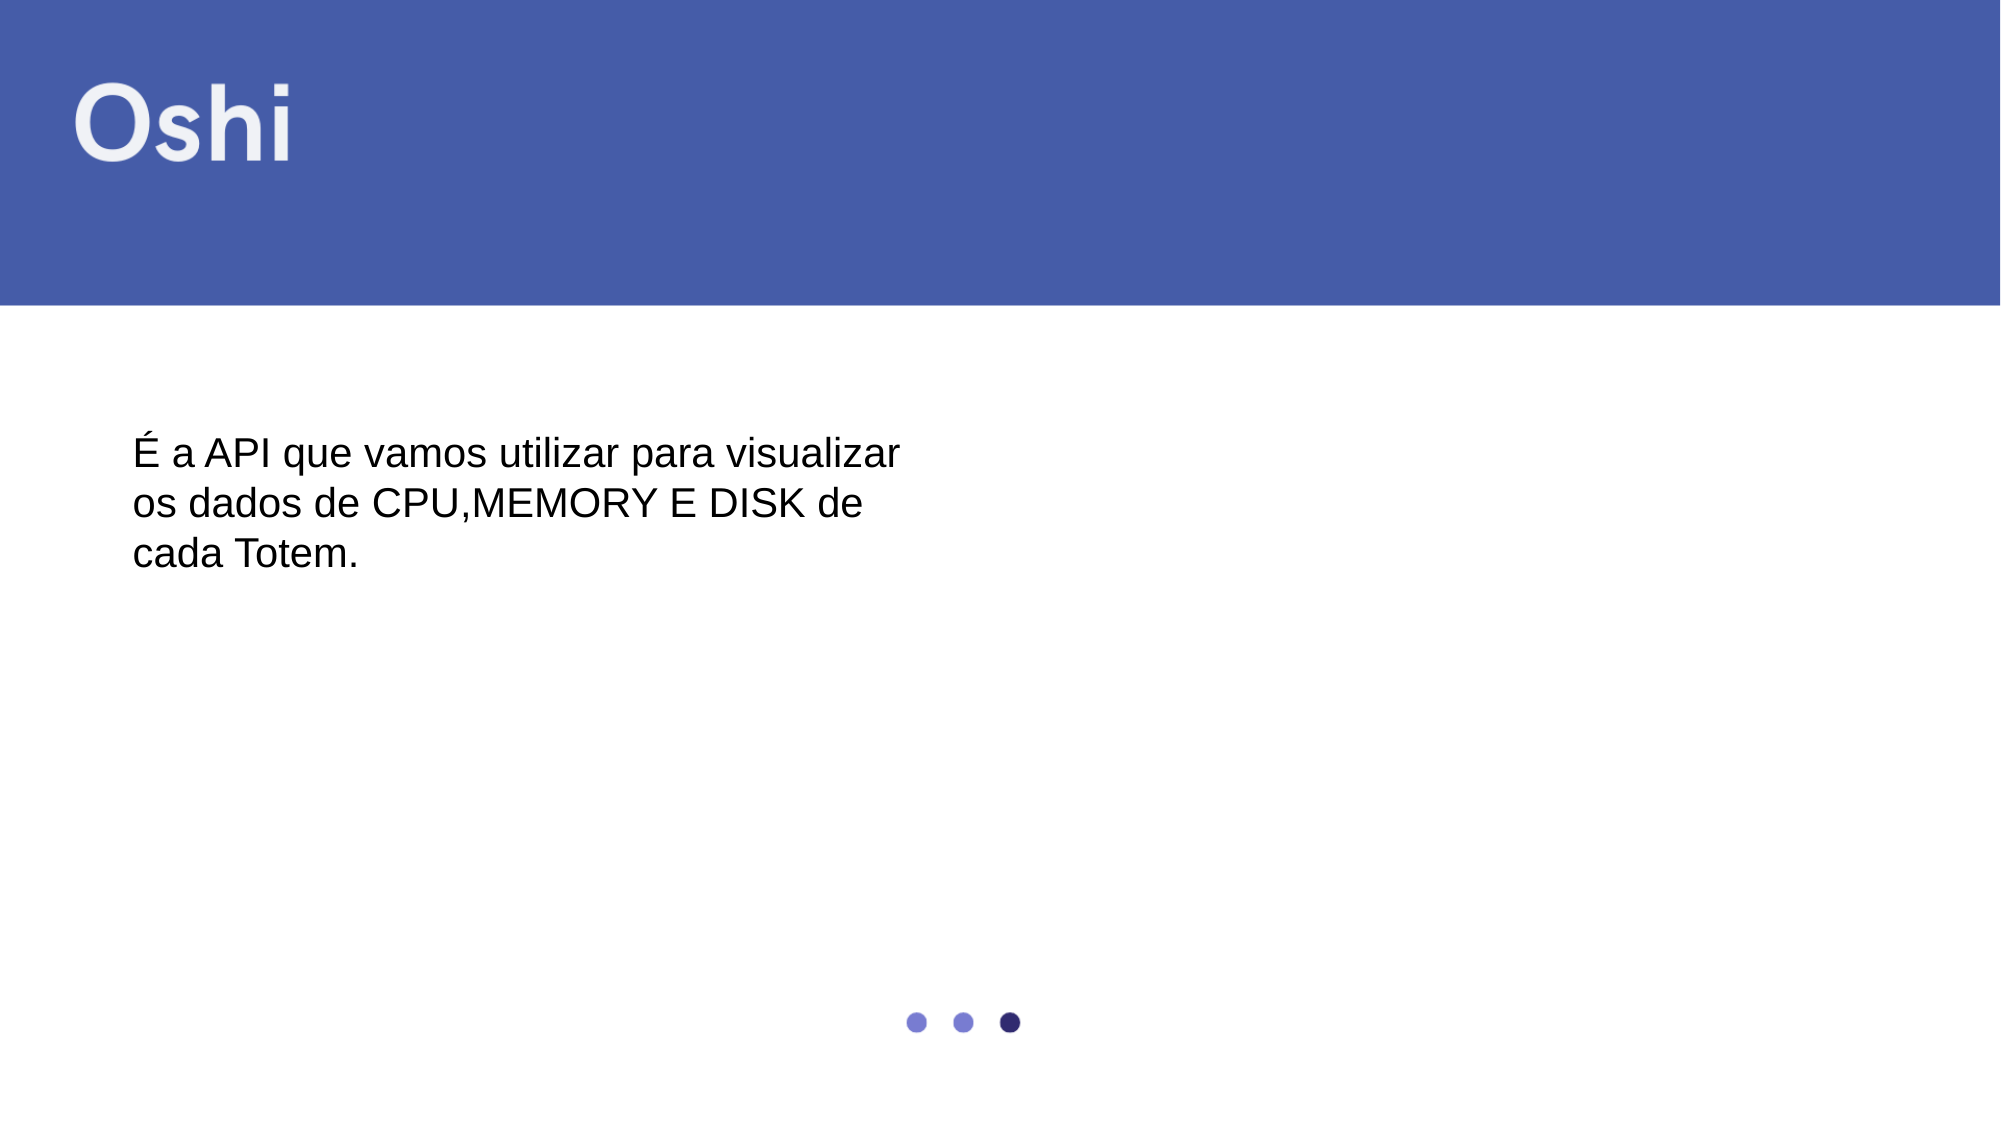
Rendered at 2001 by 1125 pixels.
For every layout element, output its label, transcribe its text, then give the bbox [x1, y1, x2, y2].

text_box É a API que vamos utilizar para visualizar os dados de CPU,MEMORY E DISK de cada Totem. [117, 417, 966, 583]
picture [0, 0, 2001, 1125]
